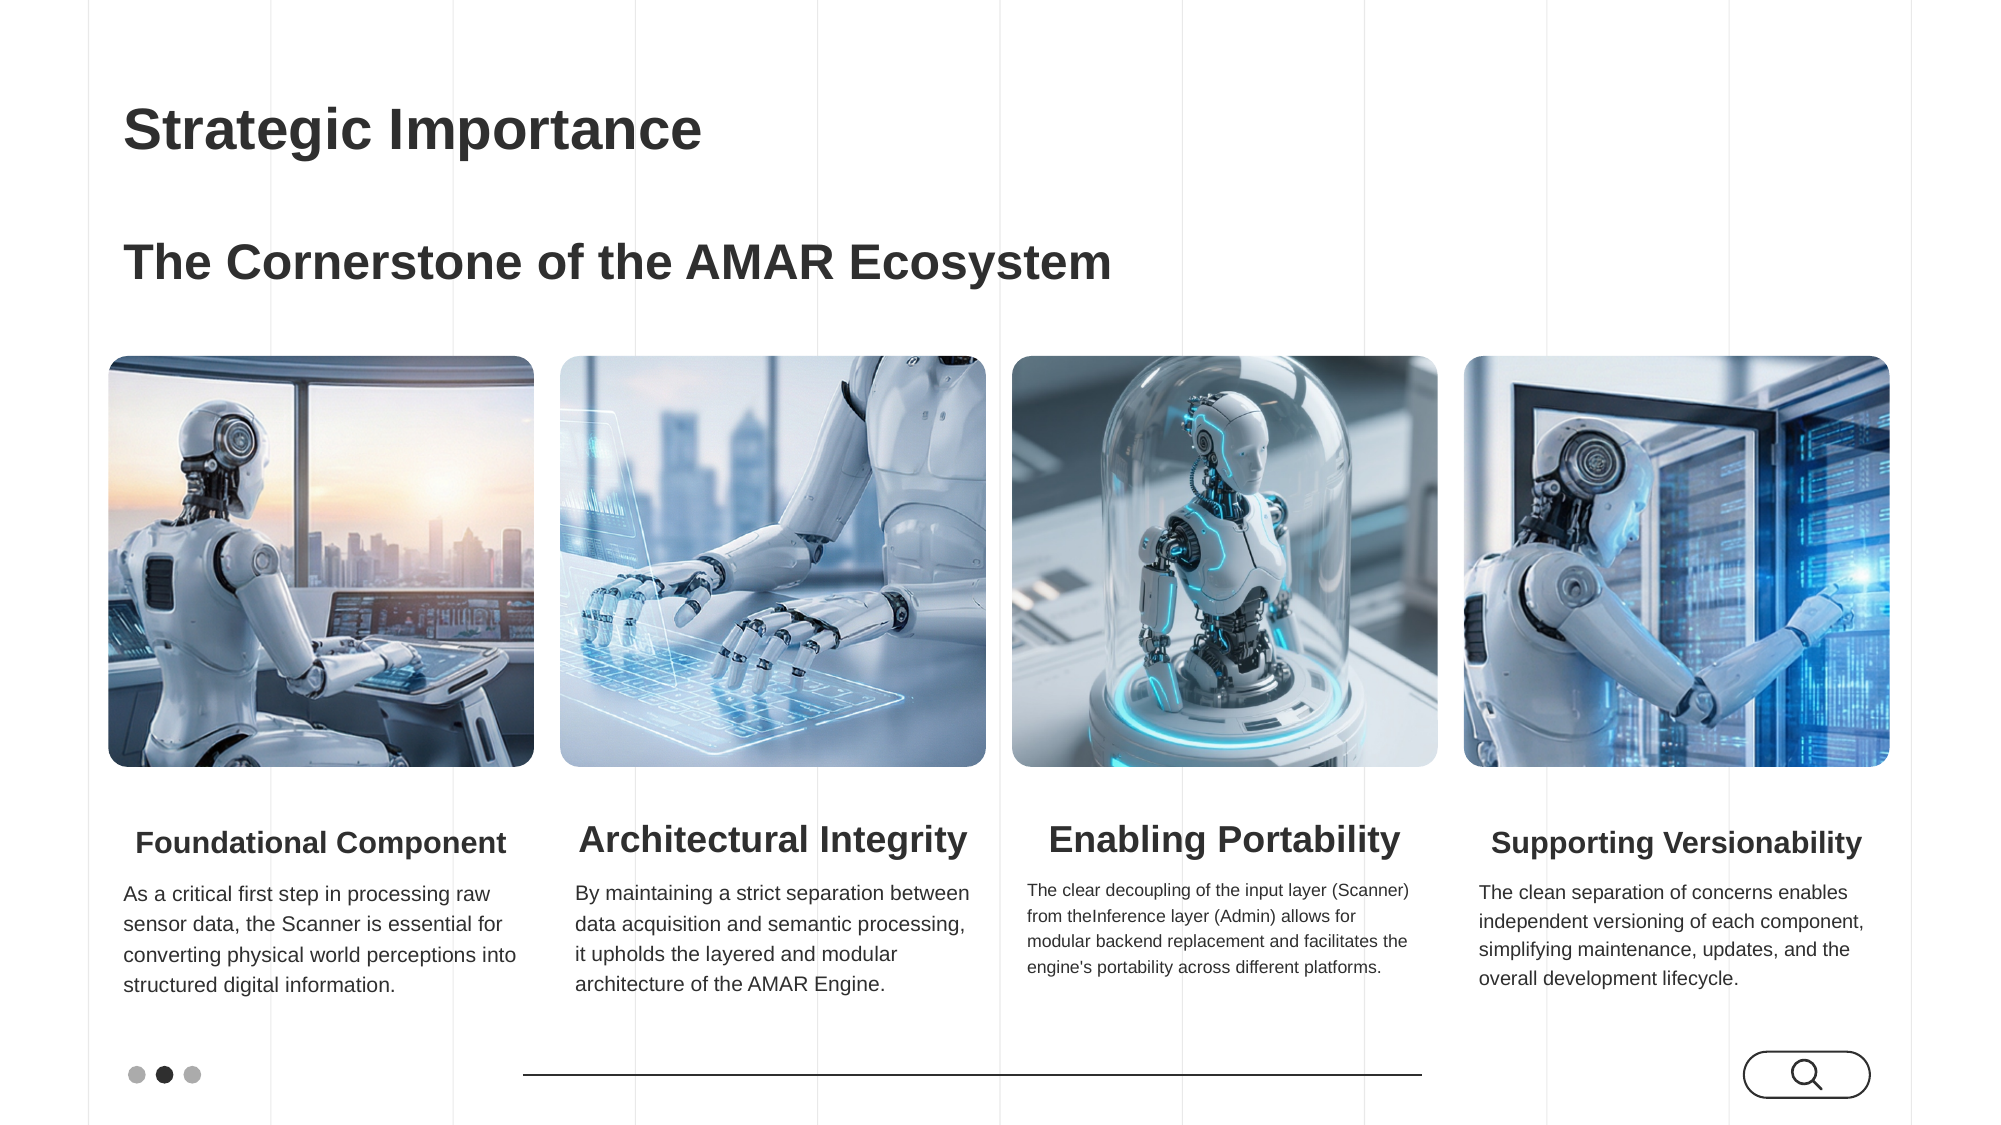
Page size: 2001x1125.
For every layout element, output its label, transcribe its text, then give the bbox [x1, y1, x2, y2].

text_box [108, 185, 1890, 1007]
title Strategic Importance [108, 21, 1890, 169]
